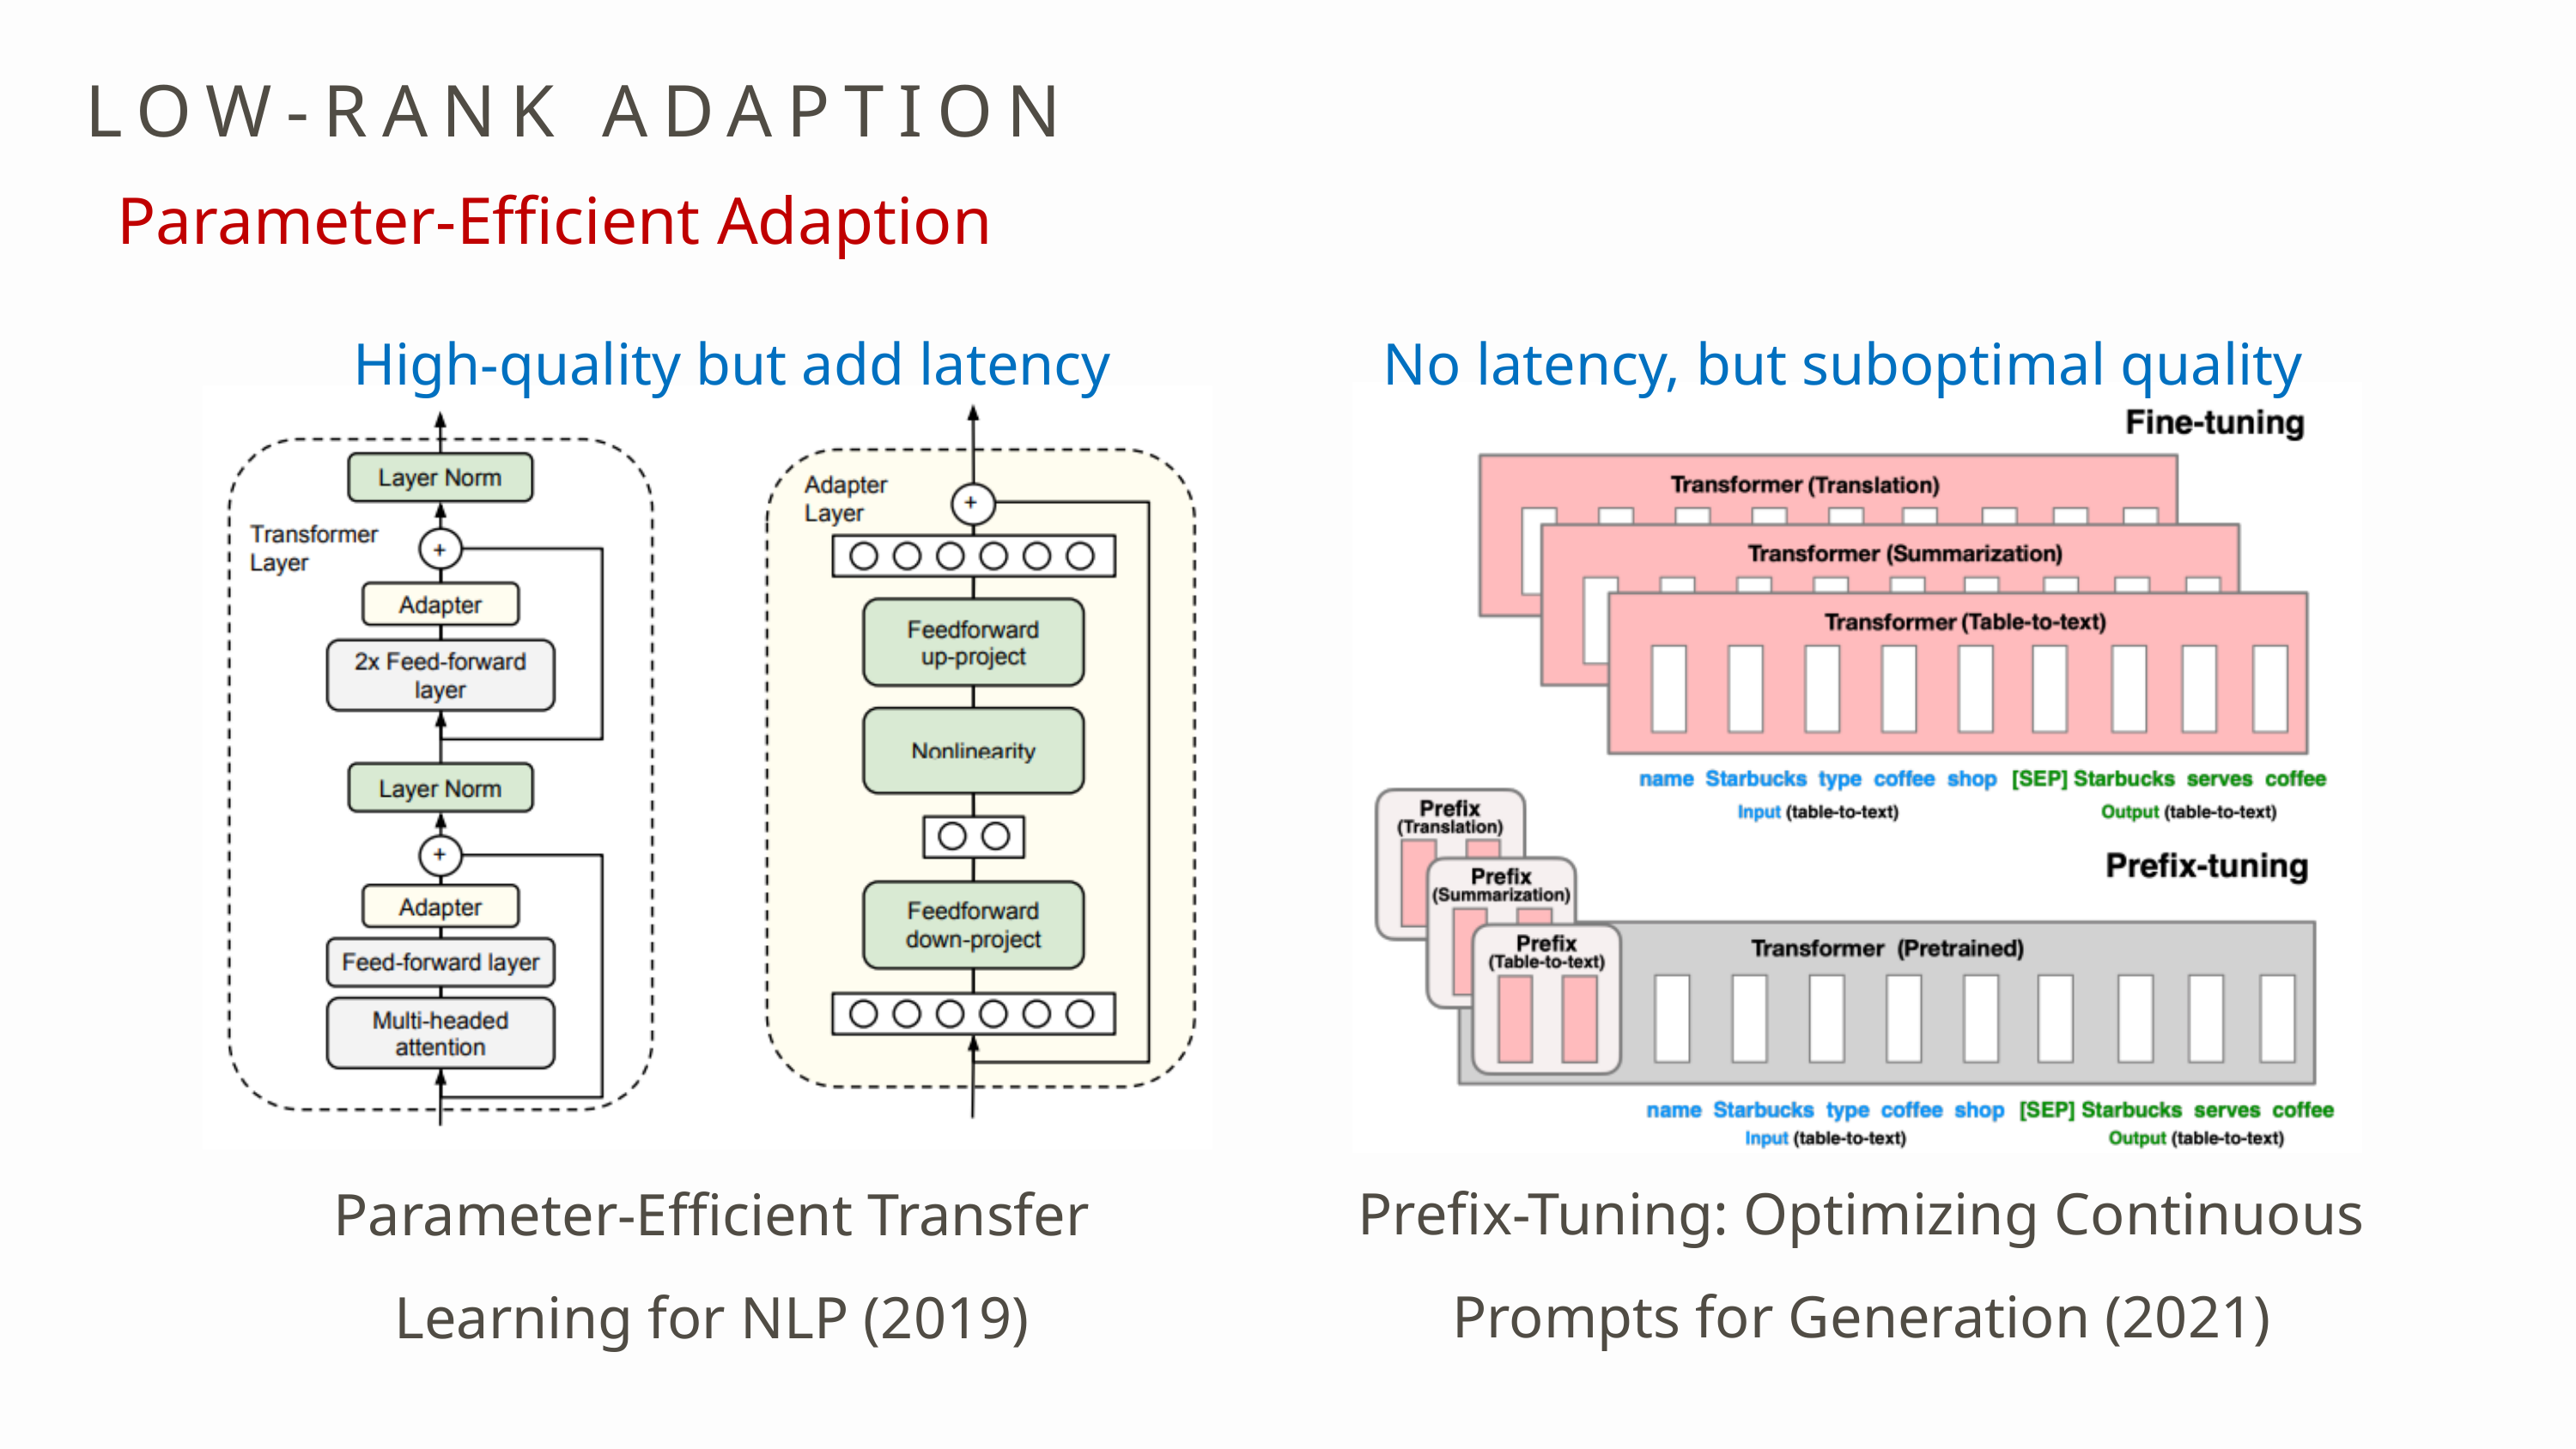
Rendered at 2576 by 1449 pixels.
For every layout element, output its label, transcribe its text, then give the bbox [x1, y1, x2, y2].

text_box High-quality but add latency [228, 294, 1237, 397]
text_box Prefix-Tuning: Optimizing Continuous Prompts for Generation (2021) [1357, 1150, 2366, 1349]
text_box No latency, but suboptimal quality [1339, 294, 2348, 397]
picture [1352, 382, 2362, 1154]
text_box Parameter-Efficient Transfer Learning for NLP (2019) [207, 1152, 1217, 1350]
text_box LOW-RANK ADAPTION [85, 51, 2512, 151]
picture [203, 385, 1212, 1150]
text_box Parameter-Efficient Adaption [117, 206, 1638, 275]
